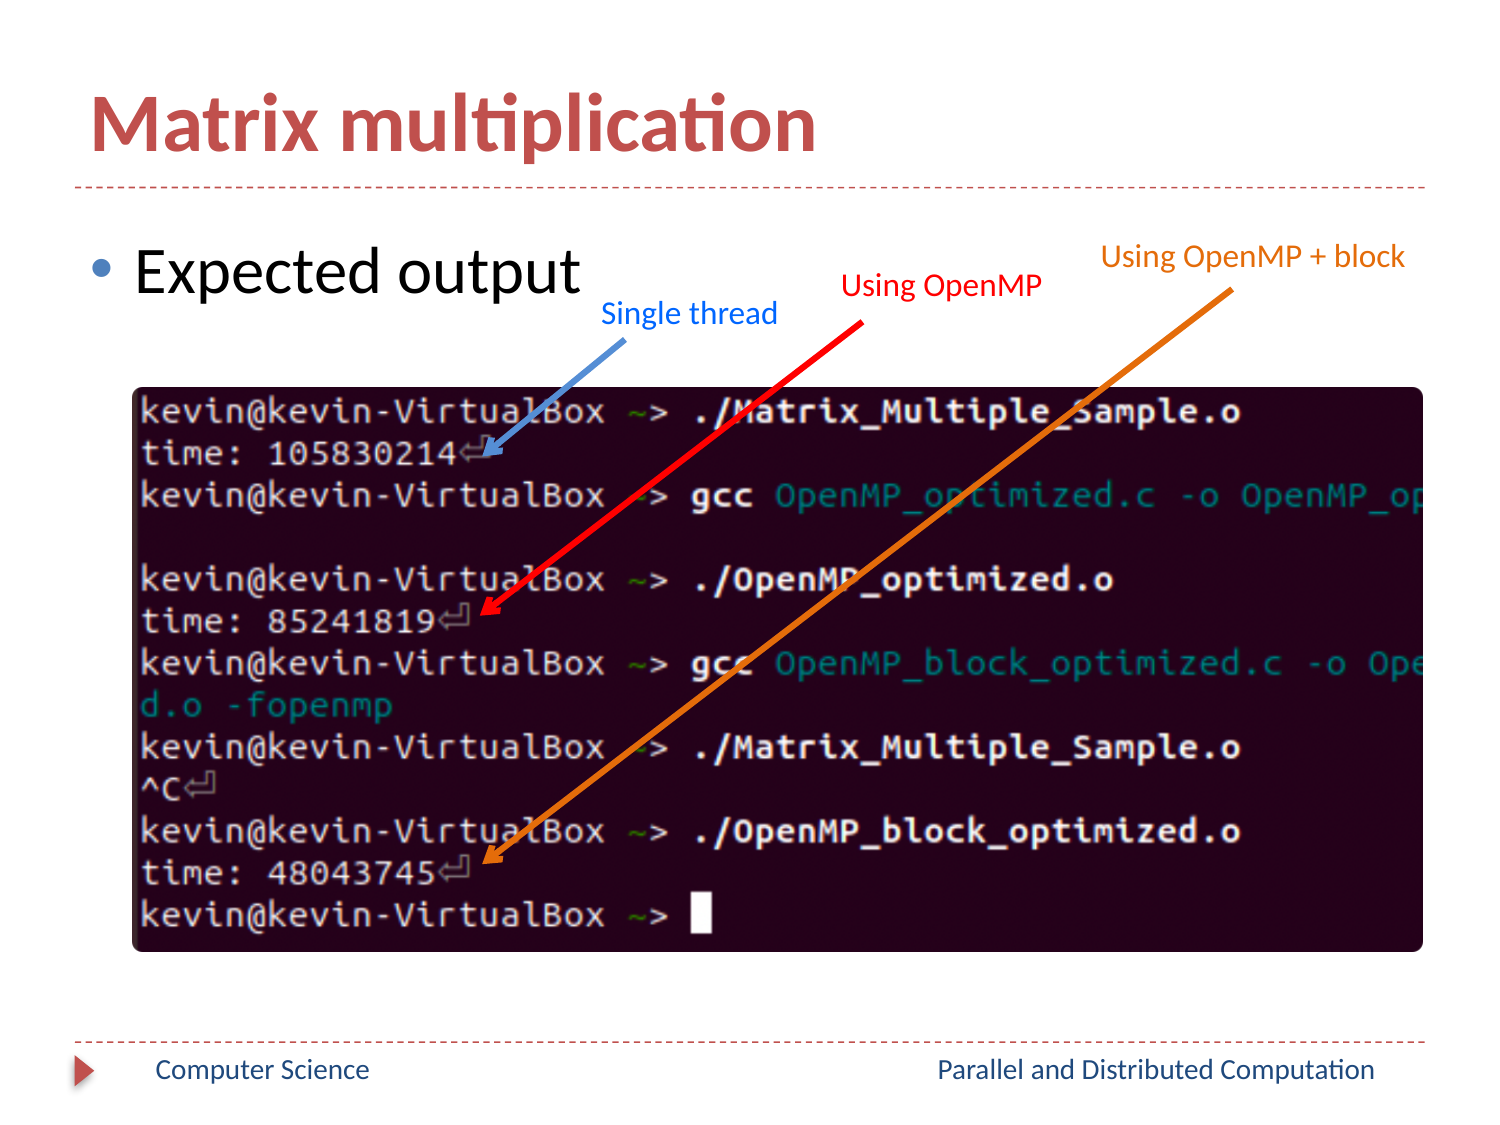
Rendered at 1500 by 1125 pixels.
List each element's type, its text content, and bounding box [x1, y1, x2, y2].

text_box Using OpenMP [826, 256, 1058, 286]
slide_number Parallel and Distributed Computation [887, 1042, 1426, 1103]
list Expected output [75, 200, 1425, 1010]
text_box Using OpenMP + block [1085, 227, 1421, 282]
slide_number Computer Science [100, 1042, 426, 1103]
title Matrix multiplication [75, 12, 1425, 175]
picture [132, 387, 1423, 953]
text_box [481, 288, 1233, 865]
